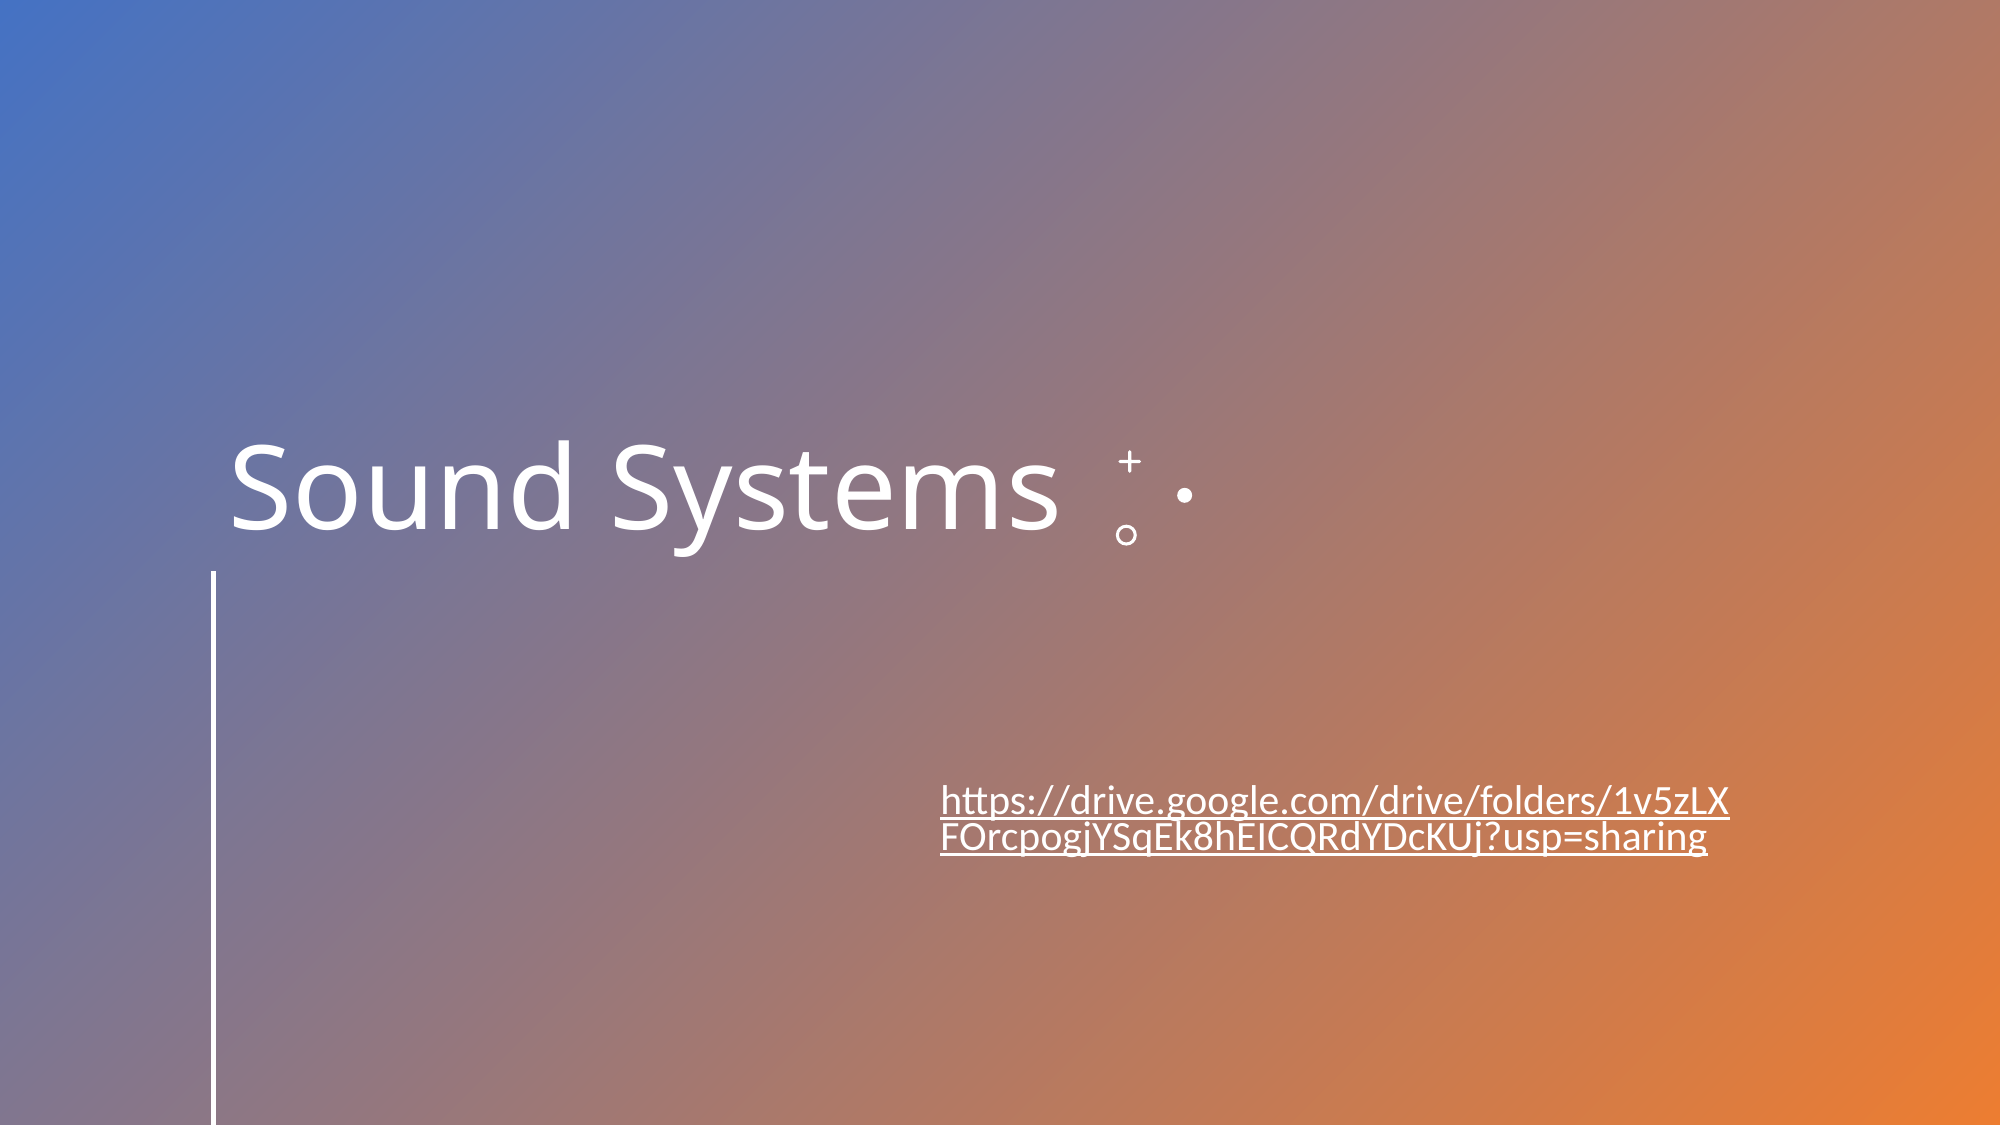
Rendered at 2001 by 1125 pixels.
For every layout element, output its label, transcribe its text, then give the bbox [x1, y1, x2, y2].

text_box [0, 0, 2000, 1125]
text_box [1177, 487, 1193, 503]
text_box [1115, 524, 1137, 546]
list https://drive.google.com/drive/folders/1v5zLXFOrcpogjYSqEk8hEICQRdYDcKUj?usp=sharing [925, 770, 1761, 968]
text_box [1118, 450, 1142, 473]
title Sound Systems [213, 96, 1101, 563]
